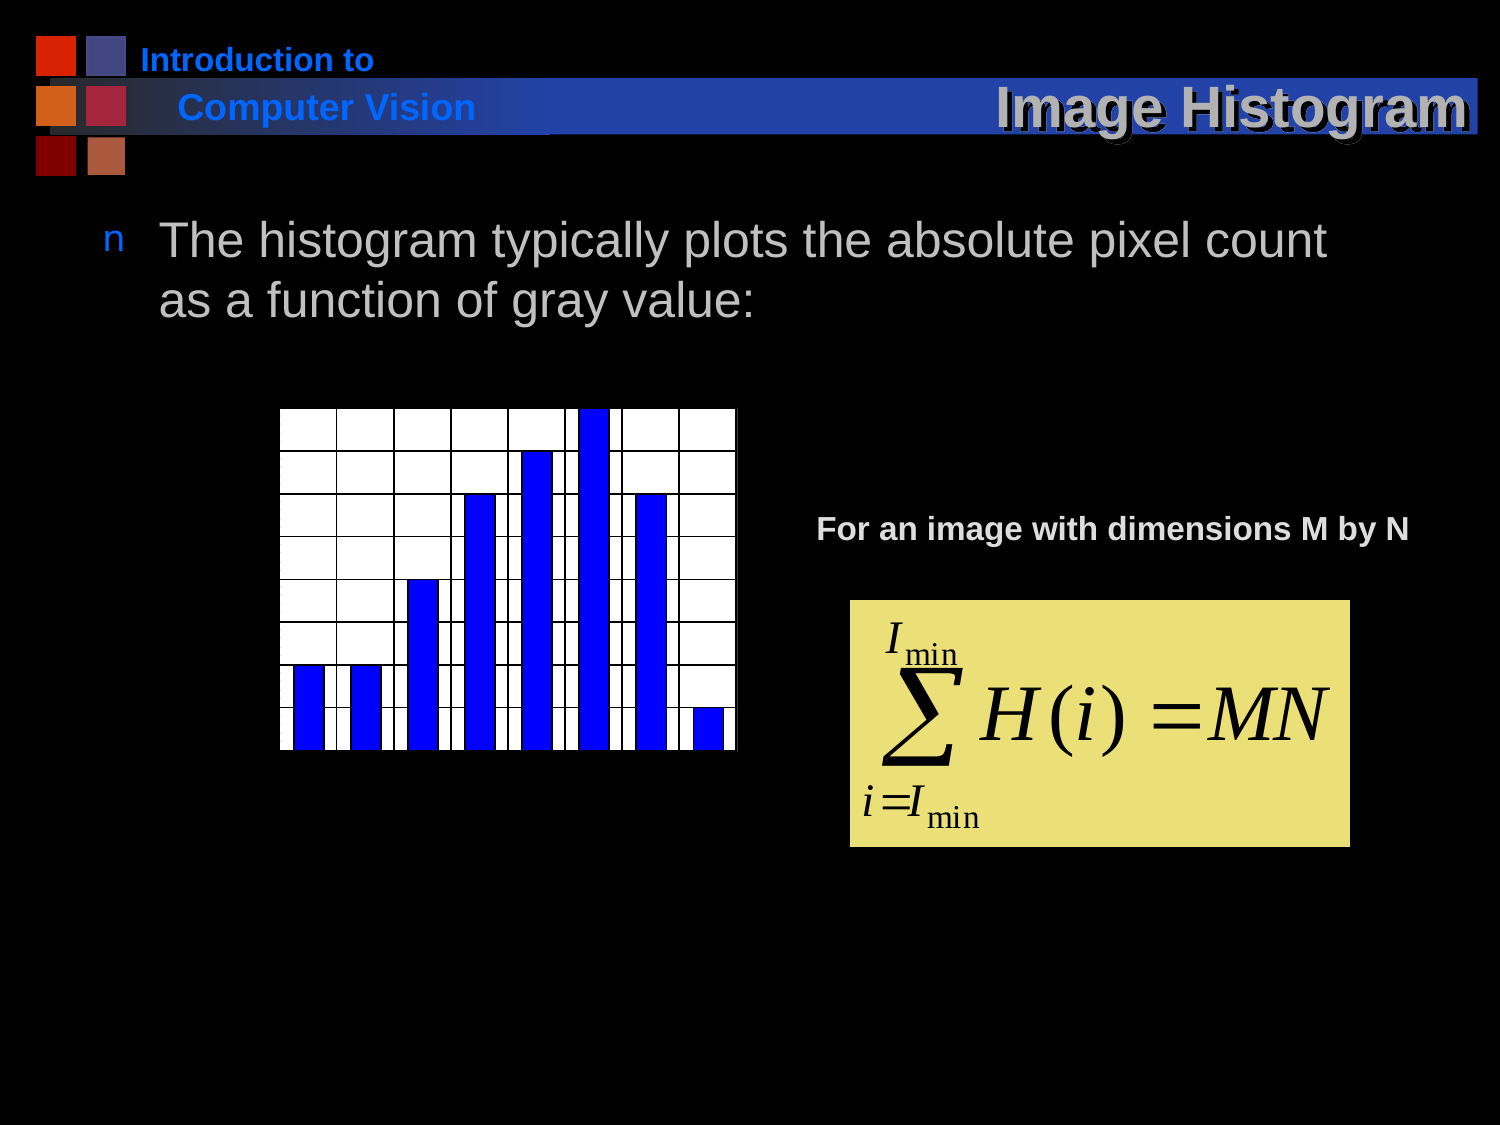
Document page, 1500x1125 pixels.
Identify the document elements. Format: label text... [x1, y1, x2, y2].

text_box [849, 599, 1351, 847]
picture [174, 387, 759, 884]
list The histogram typically plots the absolute pixel count as a function of gray value: [86, 199, 1376, 589]
title Image Histogram [974, 46, 1490, 148]
text_box For an image with dimensions M by N [801, 499, 1426, 555]
